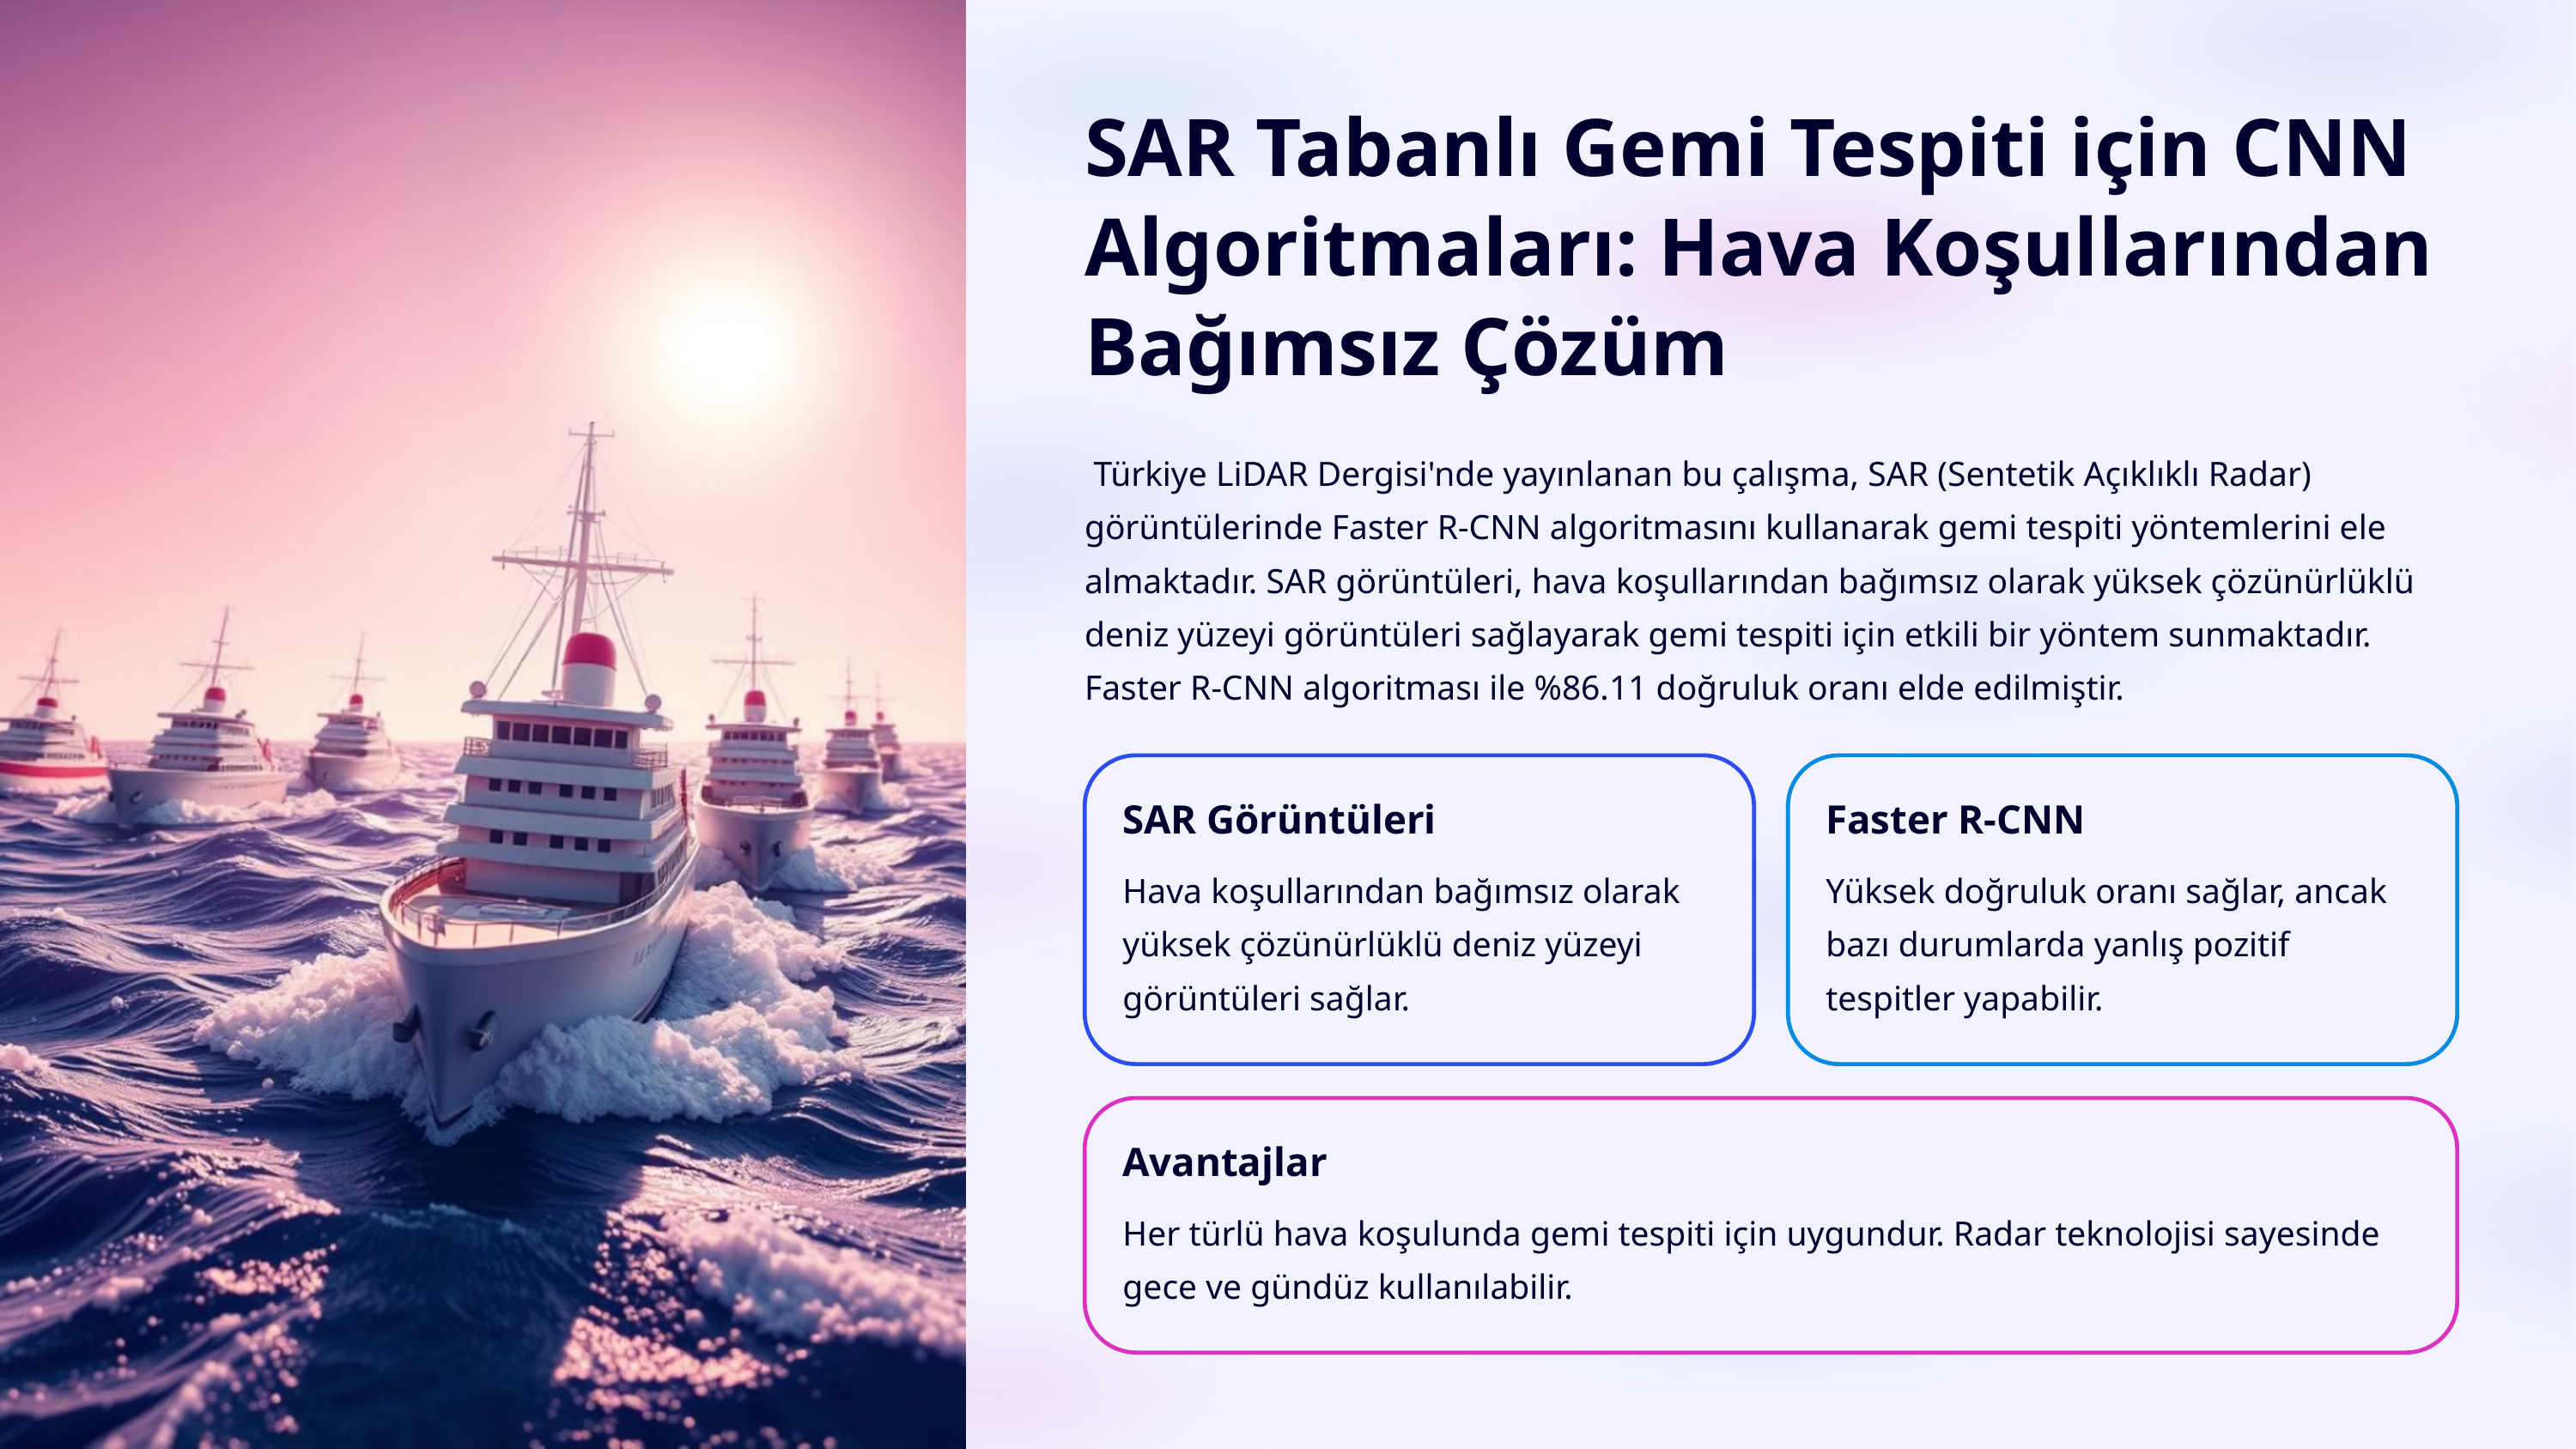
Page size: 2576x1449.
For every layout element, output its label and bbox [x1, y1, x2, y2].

text_box [1122, 1135, 1522, 1186]
text_box [1082, 1095, 2460, 1355]
text_box [1826, 863, 2420, 1027]
text_box [1122, 792, 1522, 844]
text_box [0, 0, 2576, 1449]
text_box [1785, 753, 2460, 1067]
text_box [1082, 753, 1757, 1067]
text_box [1084, 446, 2458, 718]
text_box [1084, 95, 2458, 396]
text_box [1122, 1205, 2420, 1315]
text_box [1826, 792, 2226, 844]
text_box [1122, 863, 1716, 1027]
